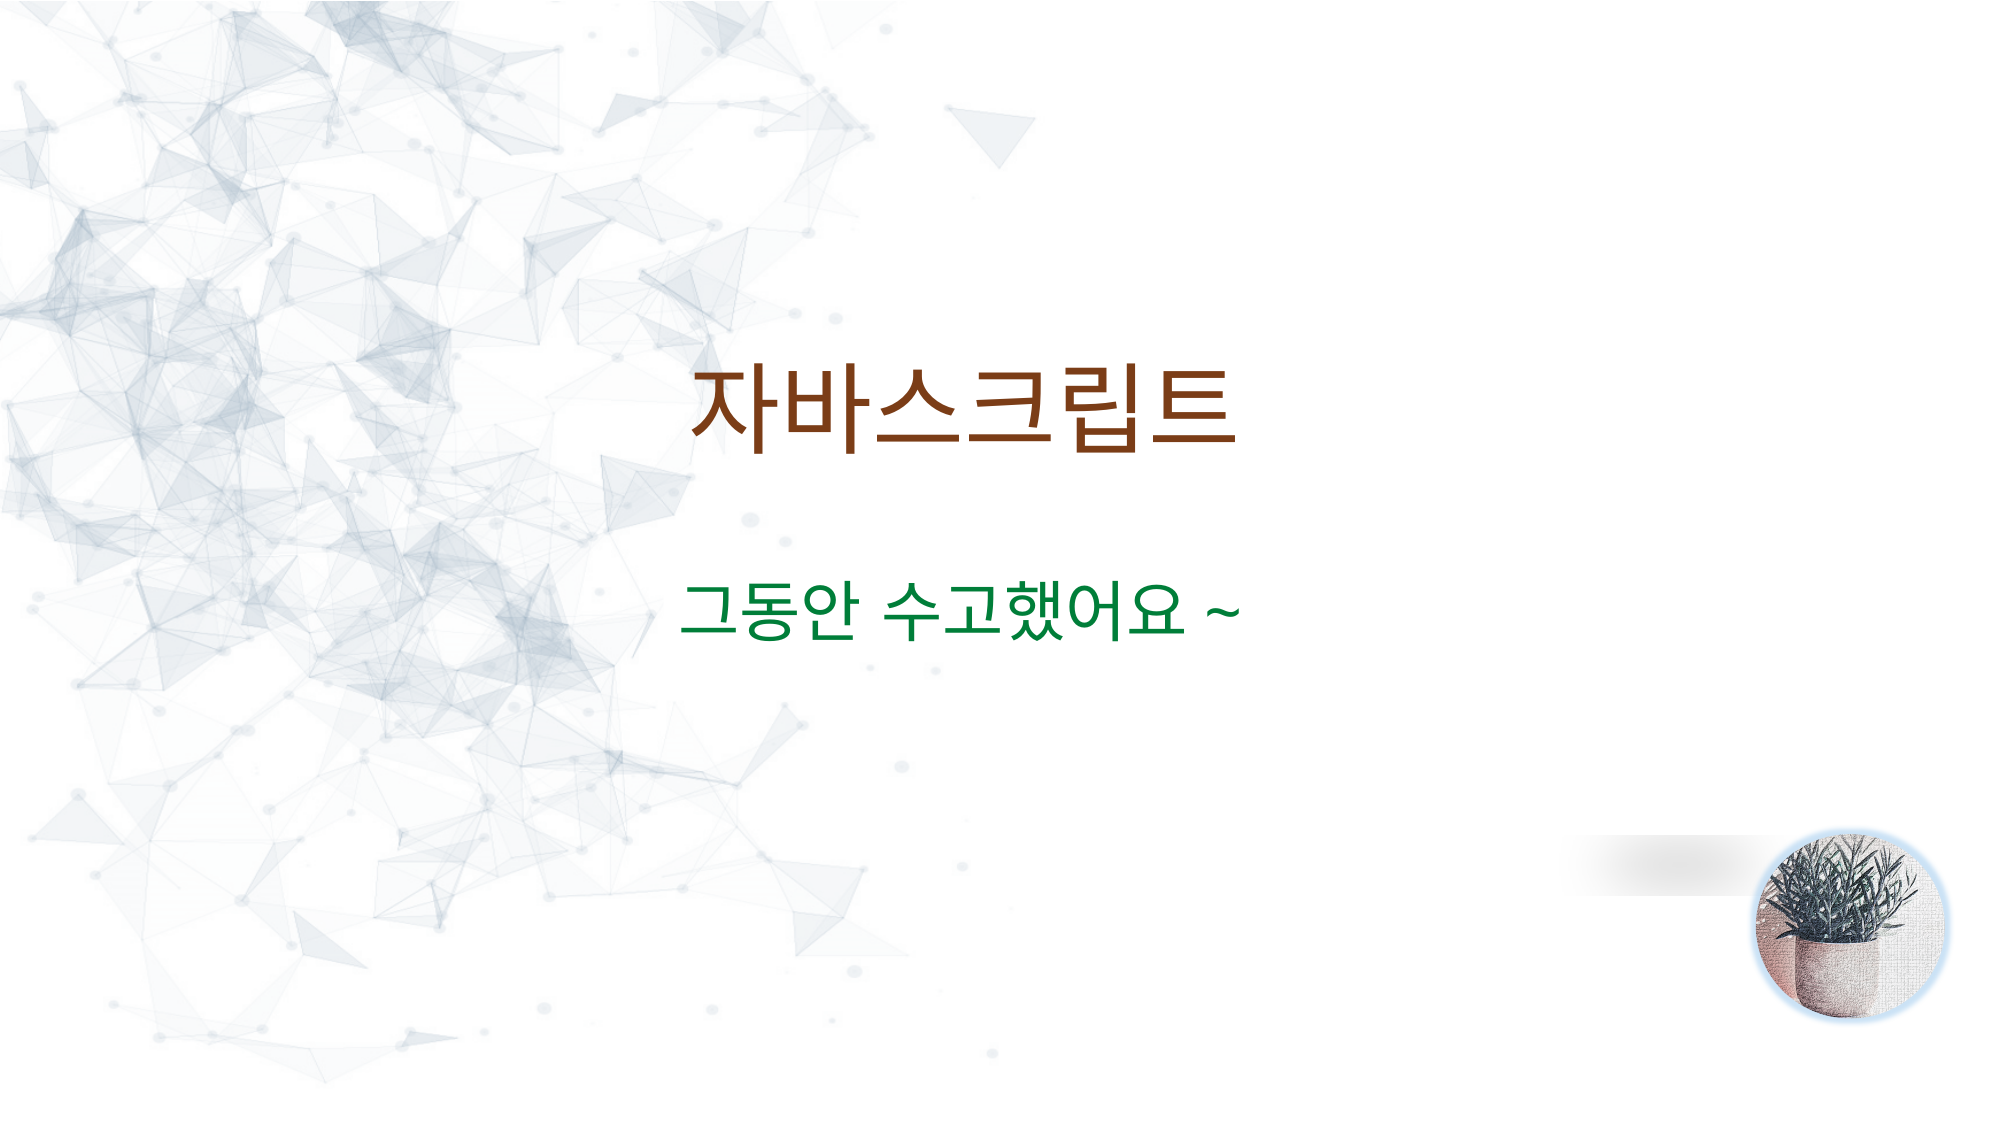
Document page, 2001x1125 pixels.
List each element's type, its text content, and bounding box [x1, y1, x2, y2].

picture [1755, 834, 1945, 1019]
text_box 자바스크립트 [533, 339, 1396, 480]
text_box 그동안 수고했어요~ [662, 561, 1338, 659]
